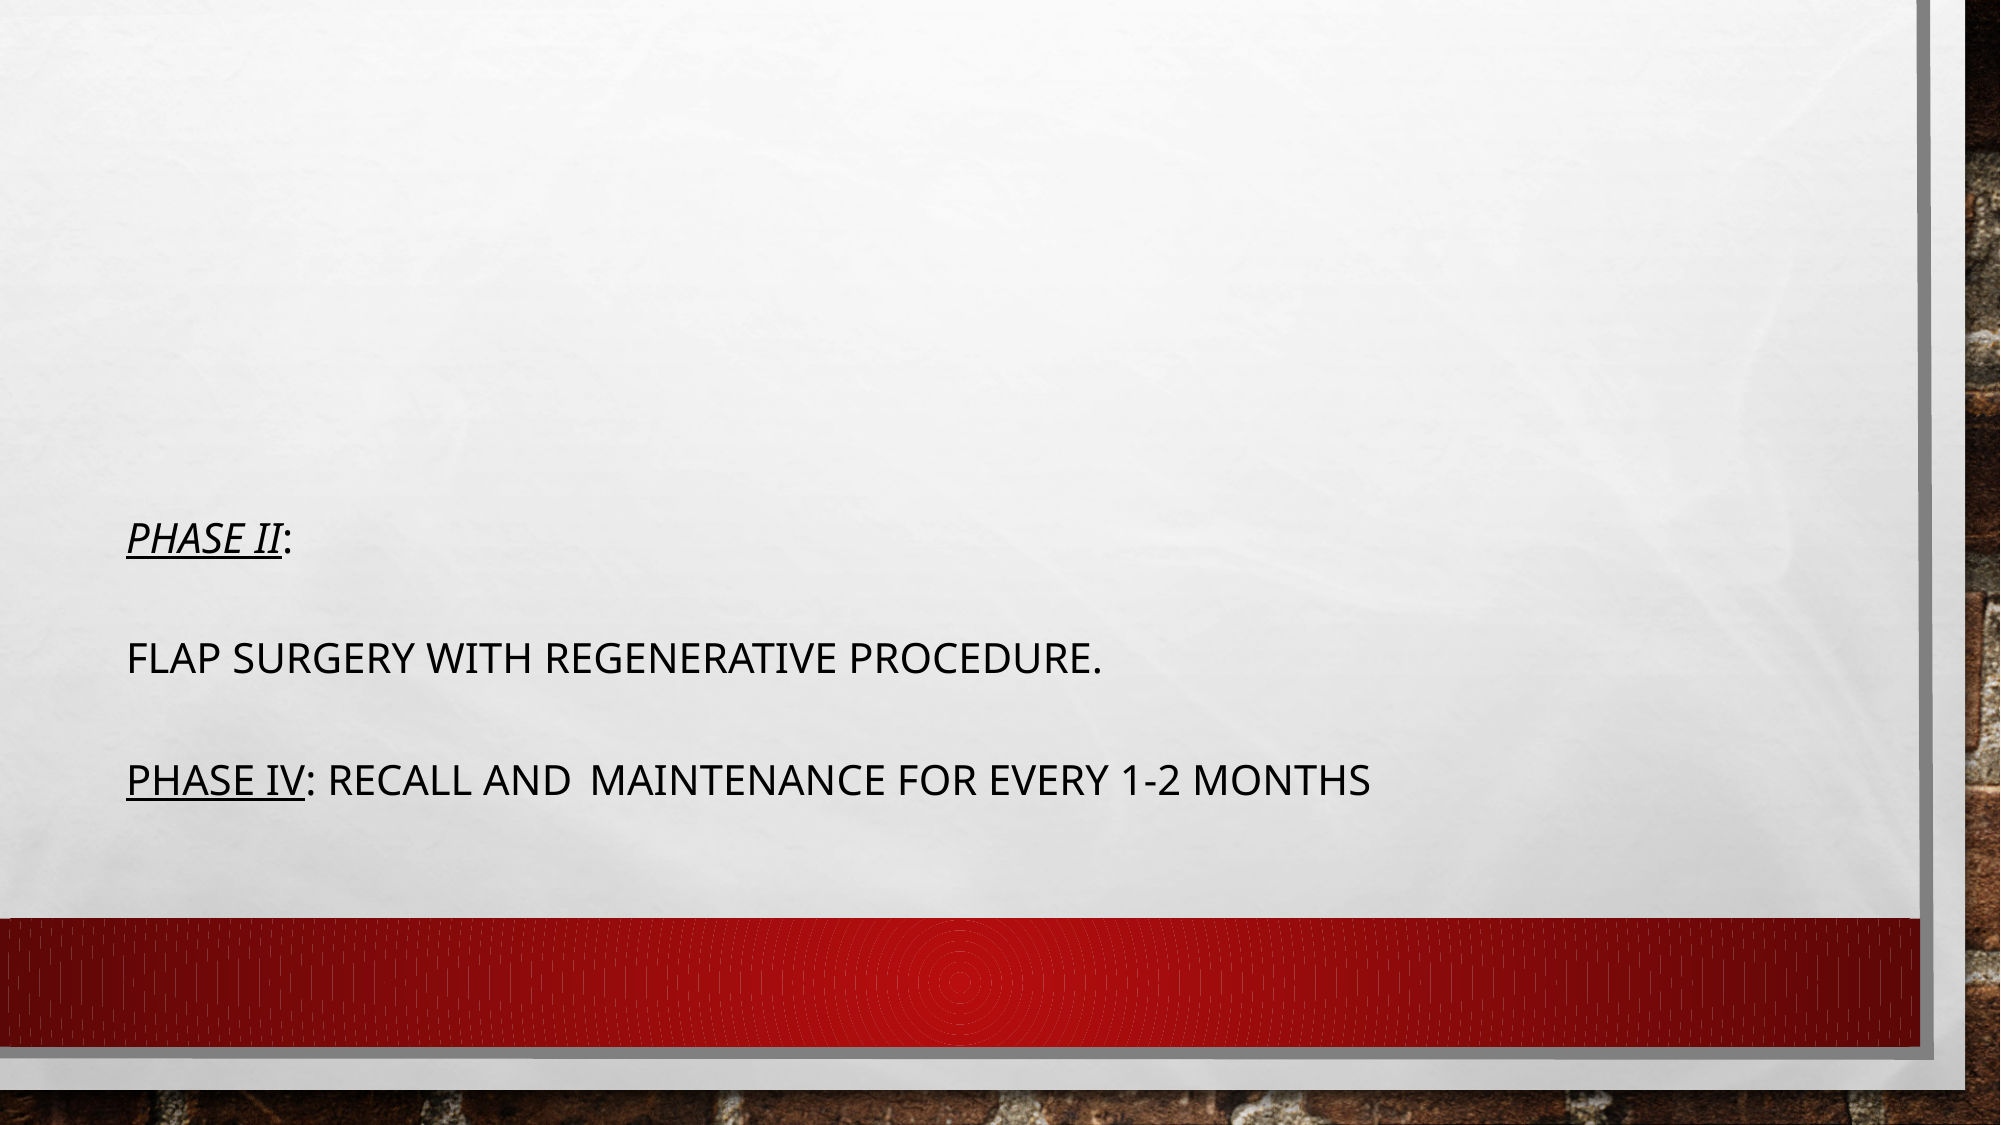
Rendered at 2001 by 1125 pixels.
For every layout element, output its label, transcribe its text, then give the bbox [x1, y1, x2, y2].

list Phase II: Flap surgery with regenerative procedure. Phase IV: Recall and maintenance for every 1-2 months [111, 354, 1522, 992]
picture [0, 0, 2000, 1125]
